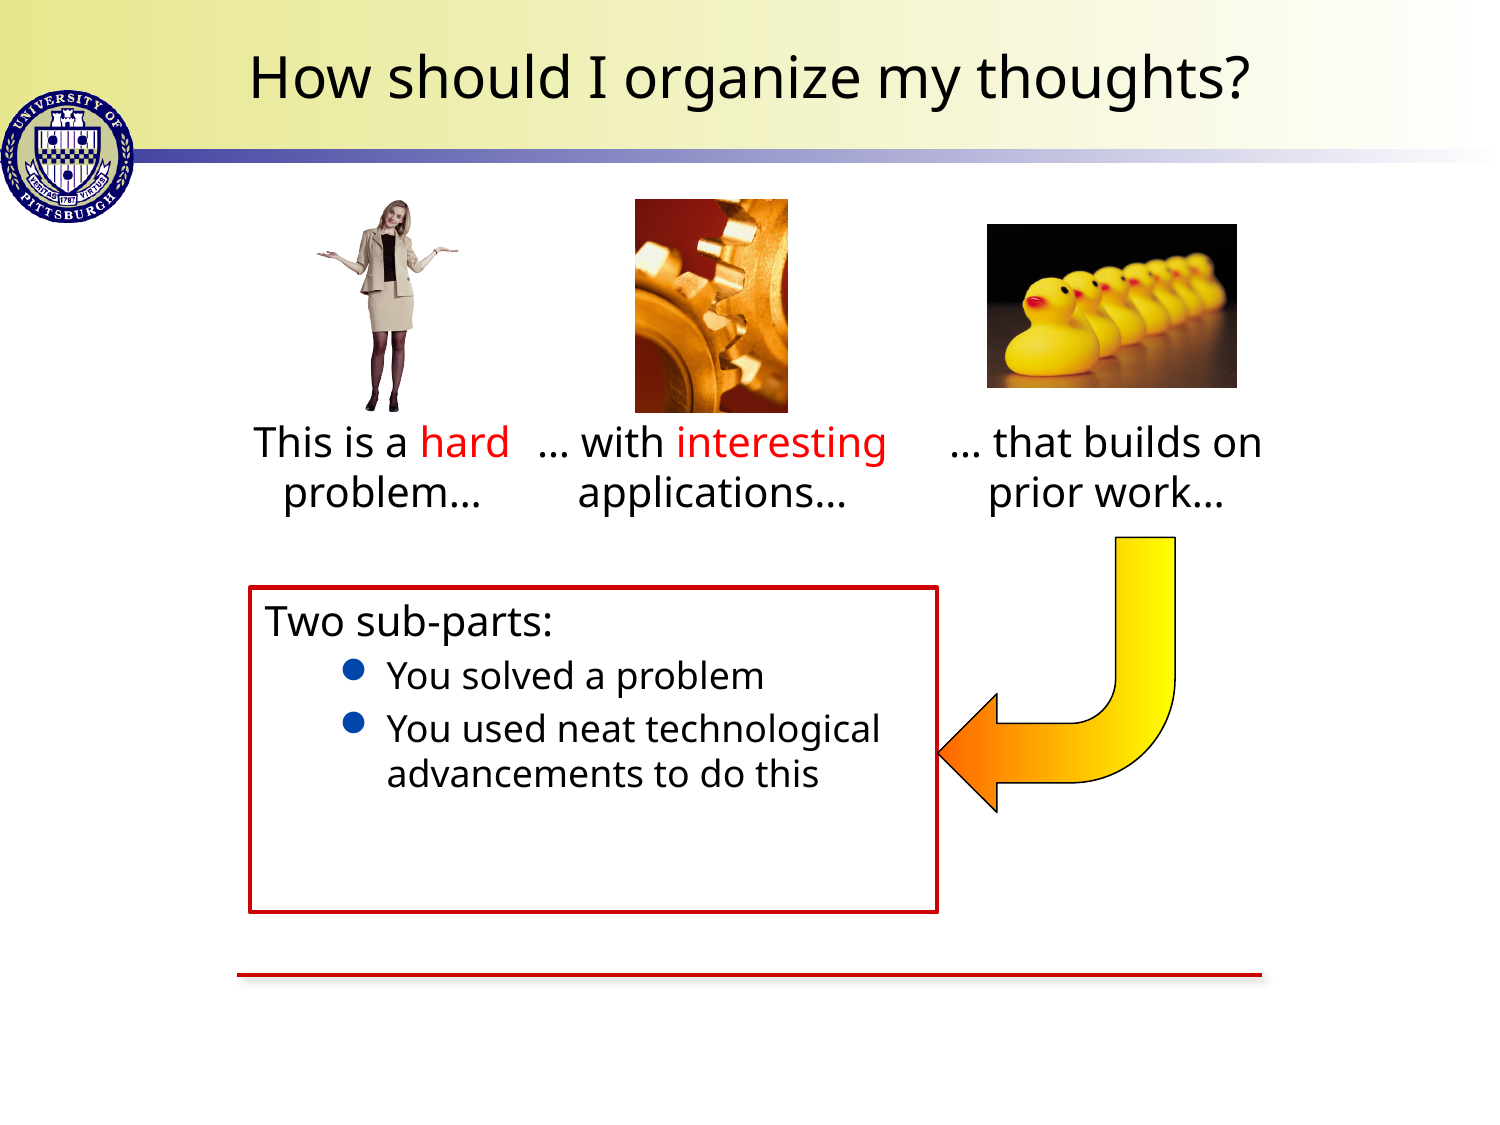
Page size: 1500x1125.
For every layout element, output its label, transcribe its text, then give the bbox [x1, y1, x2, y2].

picture [0, 150, 134, 223]
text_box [474, 199, 951, 526]
title How should I organize my thoughts? [0, 0, 1500, 150]
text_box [189, 196, 576, 526]
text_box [249, 537, 1176, 913]
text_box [912, 224, 1301, 526]
